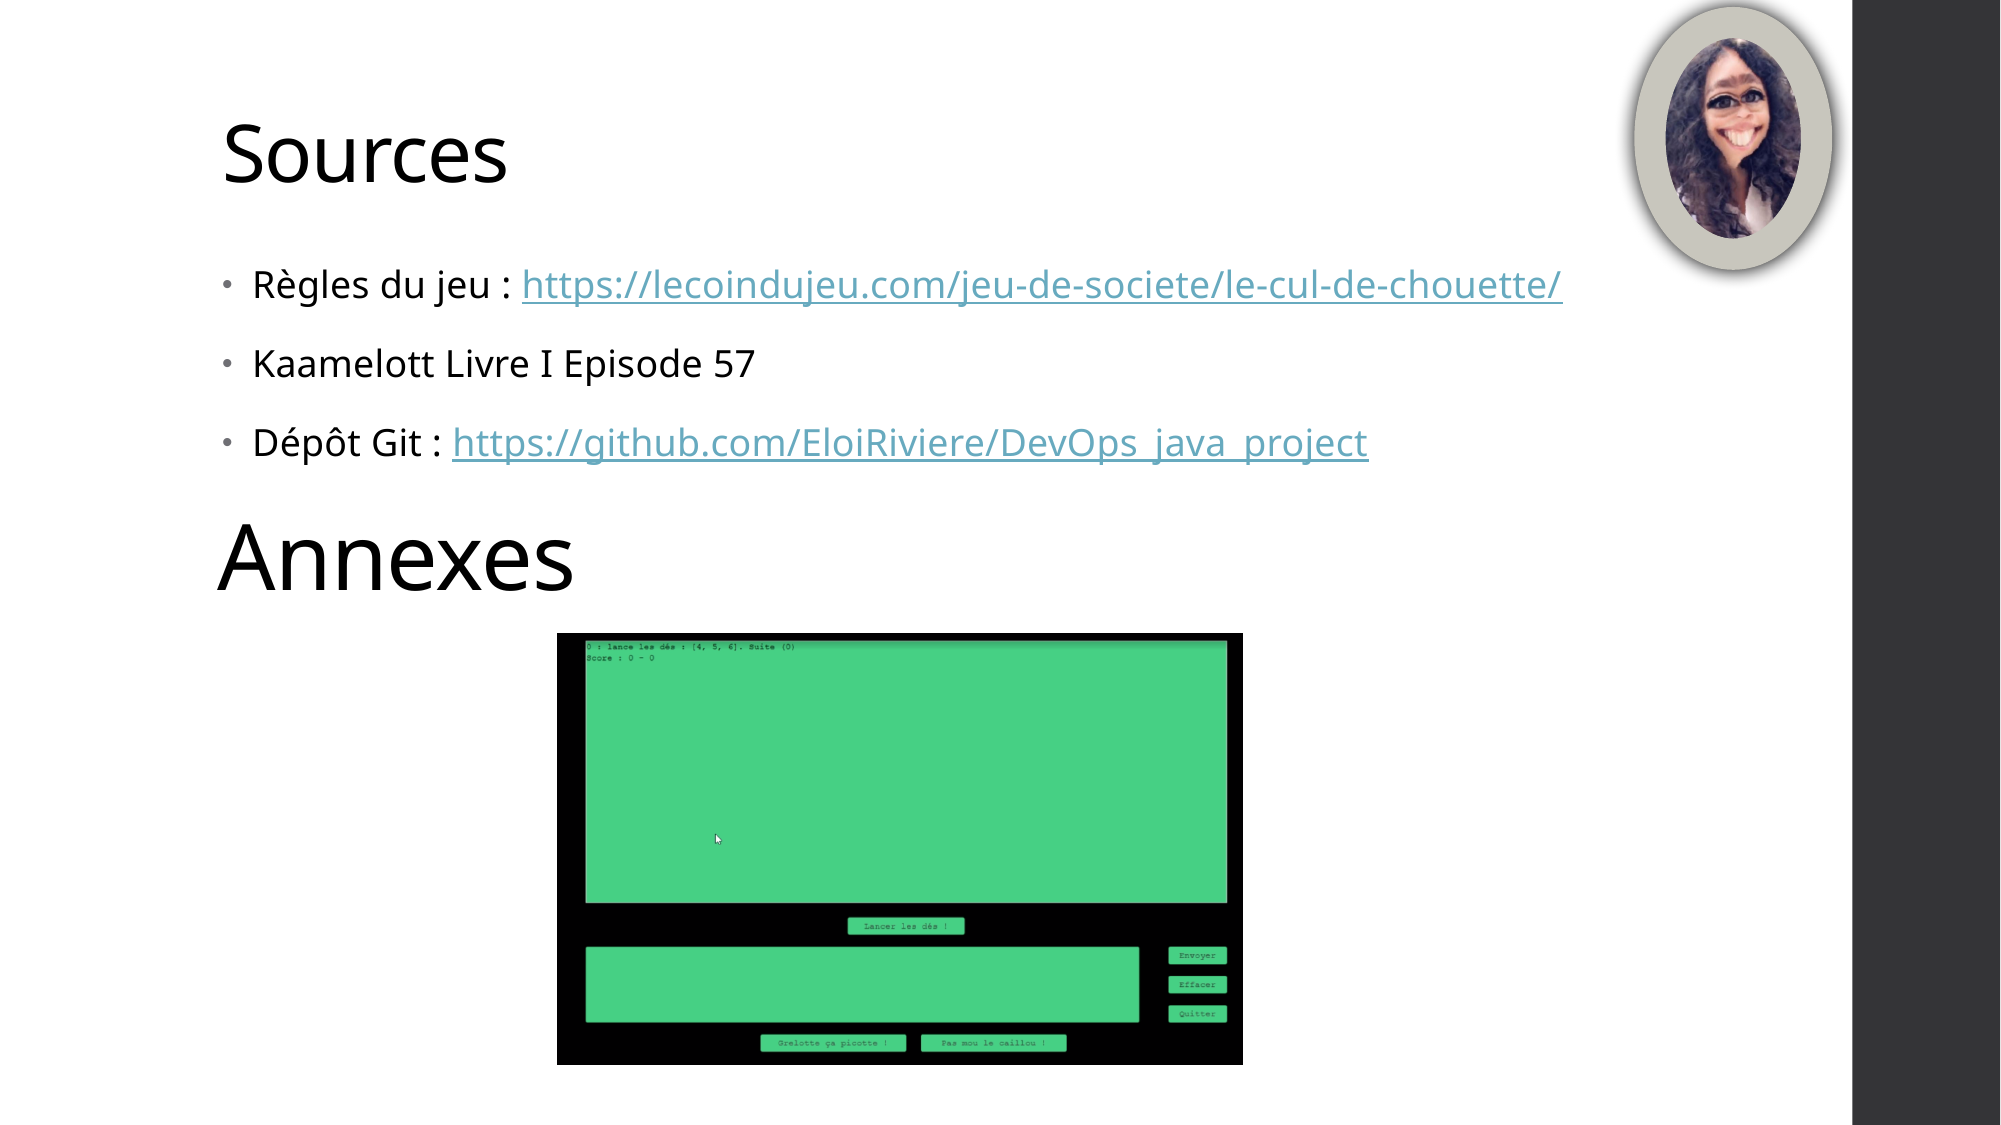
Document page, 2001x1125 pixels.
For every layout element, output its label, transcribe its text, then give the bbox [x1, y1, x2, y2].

list Règles du jeu : https://lecoindujeu.com/jeu-de-societe/le-cul-de-chouette/ Kaamelott Livre I Episode 57 Dépôt Git : https://github.com/EloiRiviere/DevOps_java_project [206, 253, 1617, 494]
text_box Annexes [202, 494, 1793, 619]
picture [1649, 22, 1817, 255]
picture [557, 632, 1243, 1066]
title Sources [206, 106, 1631, 208]
